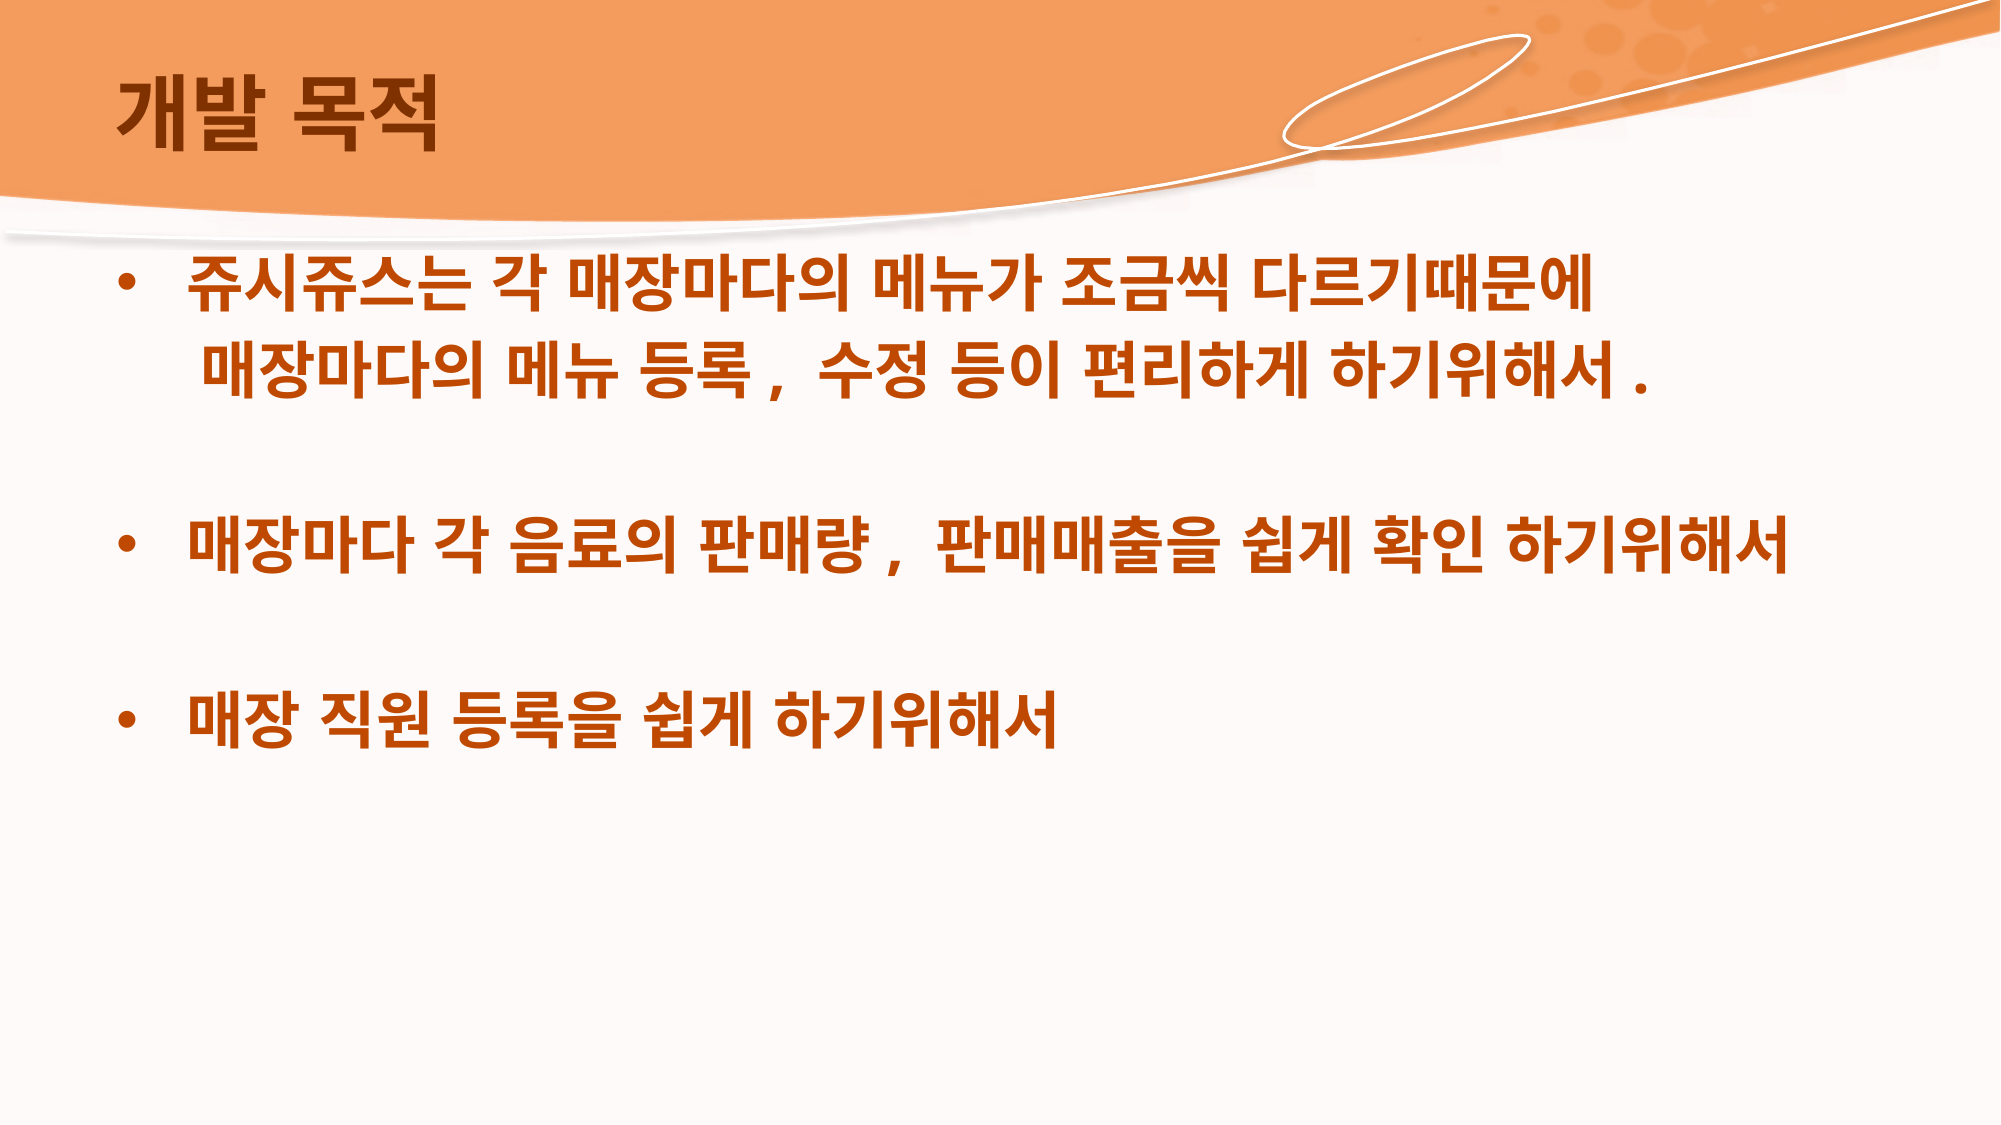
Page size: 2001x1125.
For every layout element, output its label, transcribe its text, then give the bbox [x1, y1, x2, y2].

title 개발 목적 [99, 45, 1975, 179]
list 쥬시쥬스는 각 매장마다의 메뉴가 조금씩 다르기때문에 매장마다의 메뉴 등록, 수정 등이 편리하게 하기위해서. 매장마다 각 음료의 판매량, 판매매출을 쉽게 확인 하기위해서 매장 직원 등록을 쉽게 하기위해서 [100, 236, 1903, 1006]
